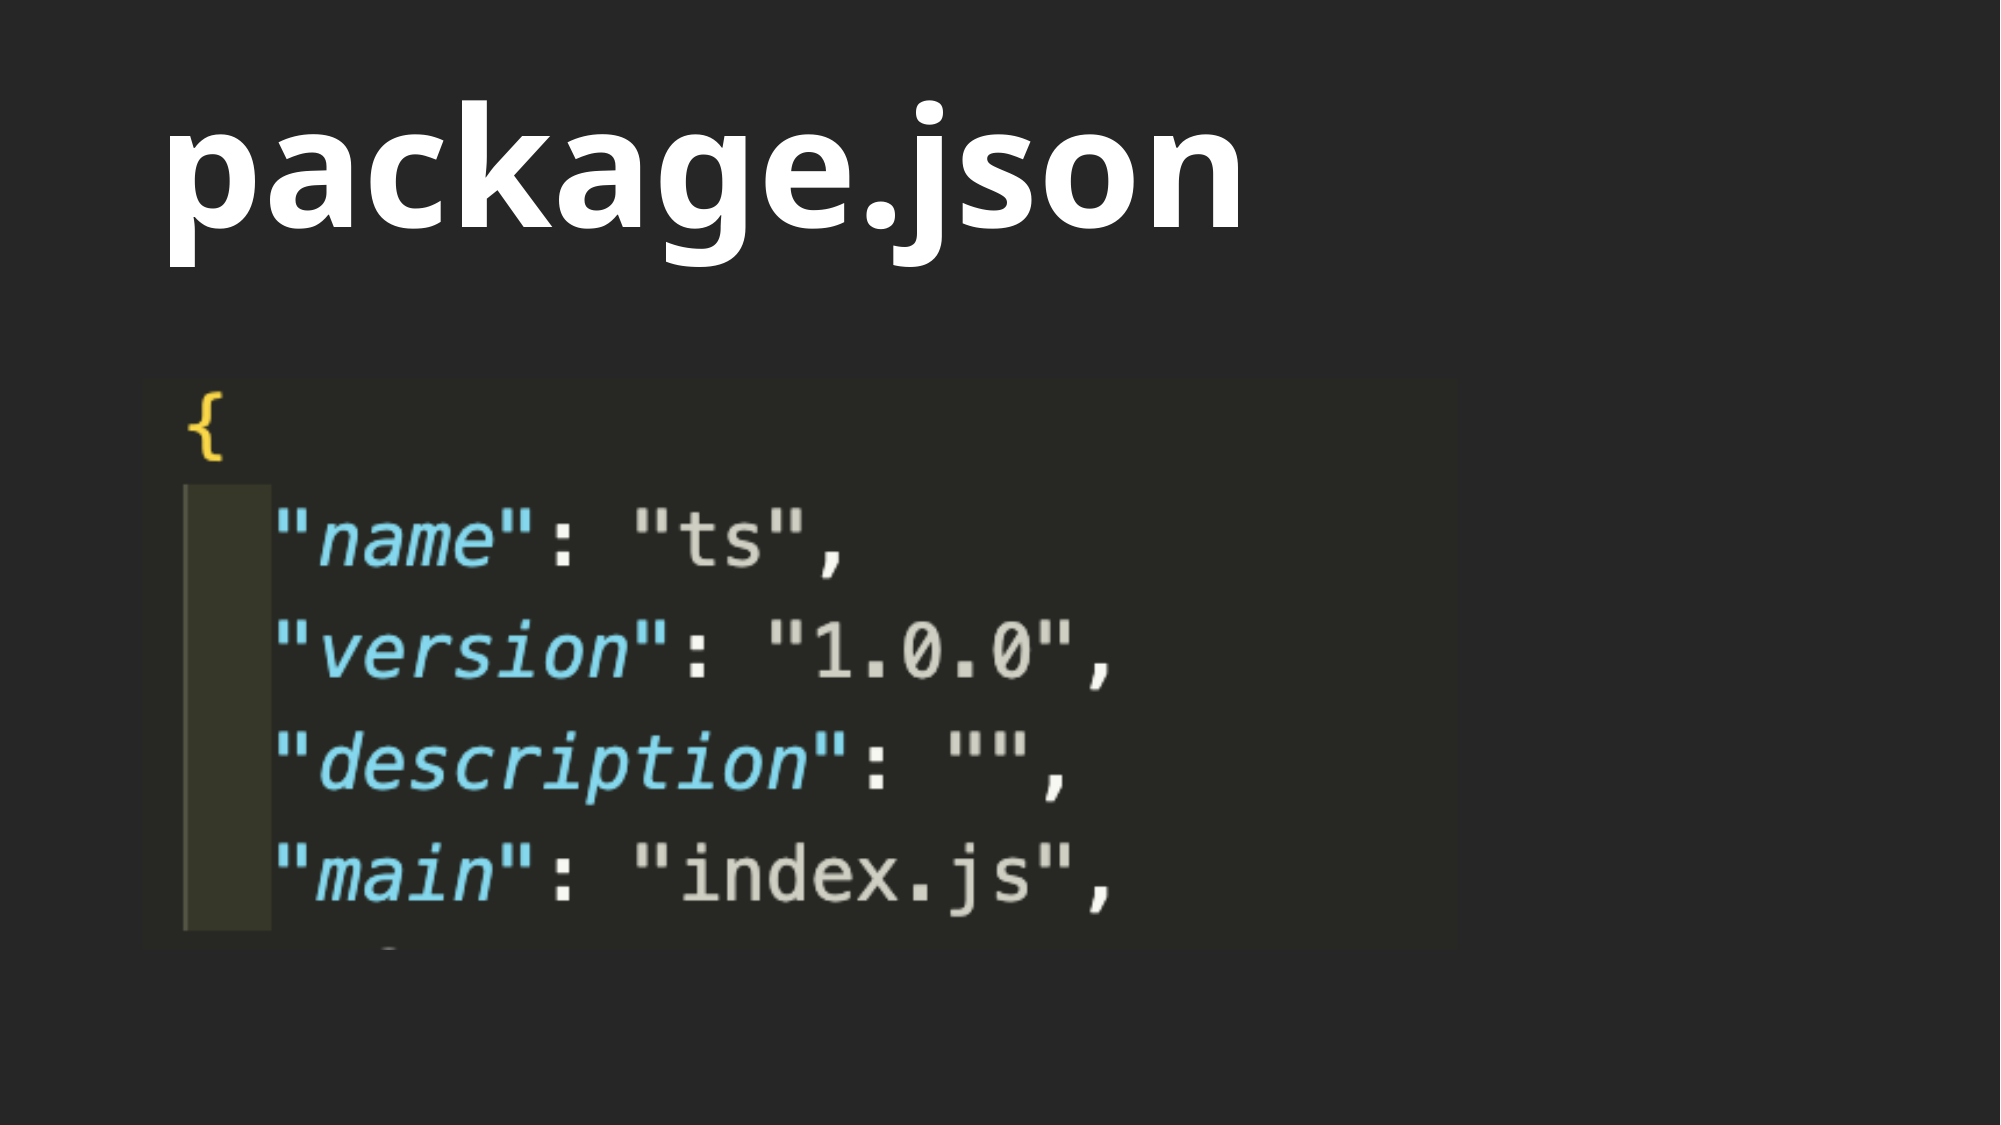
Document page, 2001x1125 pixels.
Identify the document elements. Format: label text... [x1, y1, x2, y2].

title package.json [142, 64, 1643, 272]
picture [142, 378, 1458, 950]
